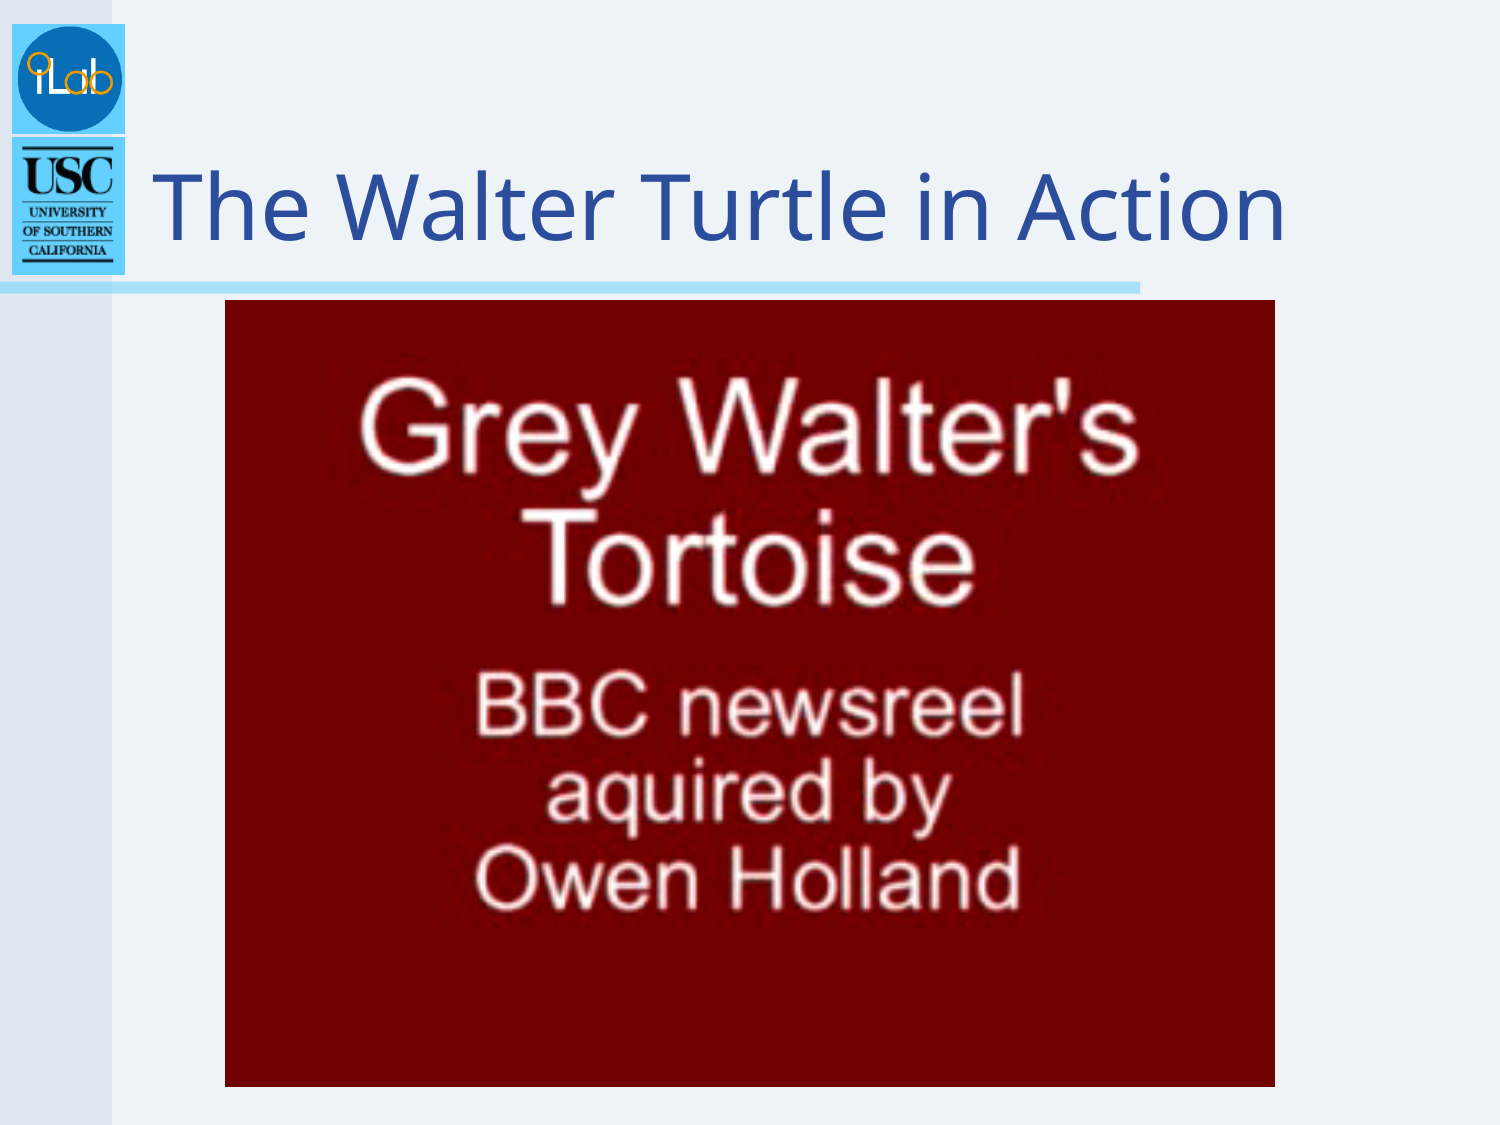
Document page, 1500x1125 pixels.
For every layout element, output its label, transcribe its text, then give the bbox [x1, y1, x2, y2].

title The Walter Turtle in Action [137, 141, 1476, 267]
picture [12, 137, 125, 275]
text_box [224, 299, 1276, 1088]
picture [12, 24, 125, 134]
